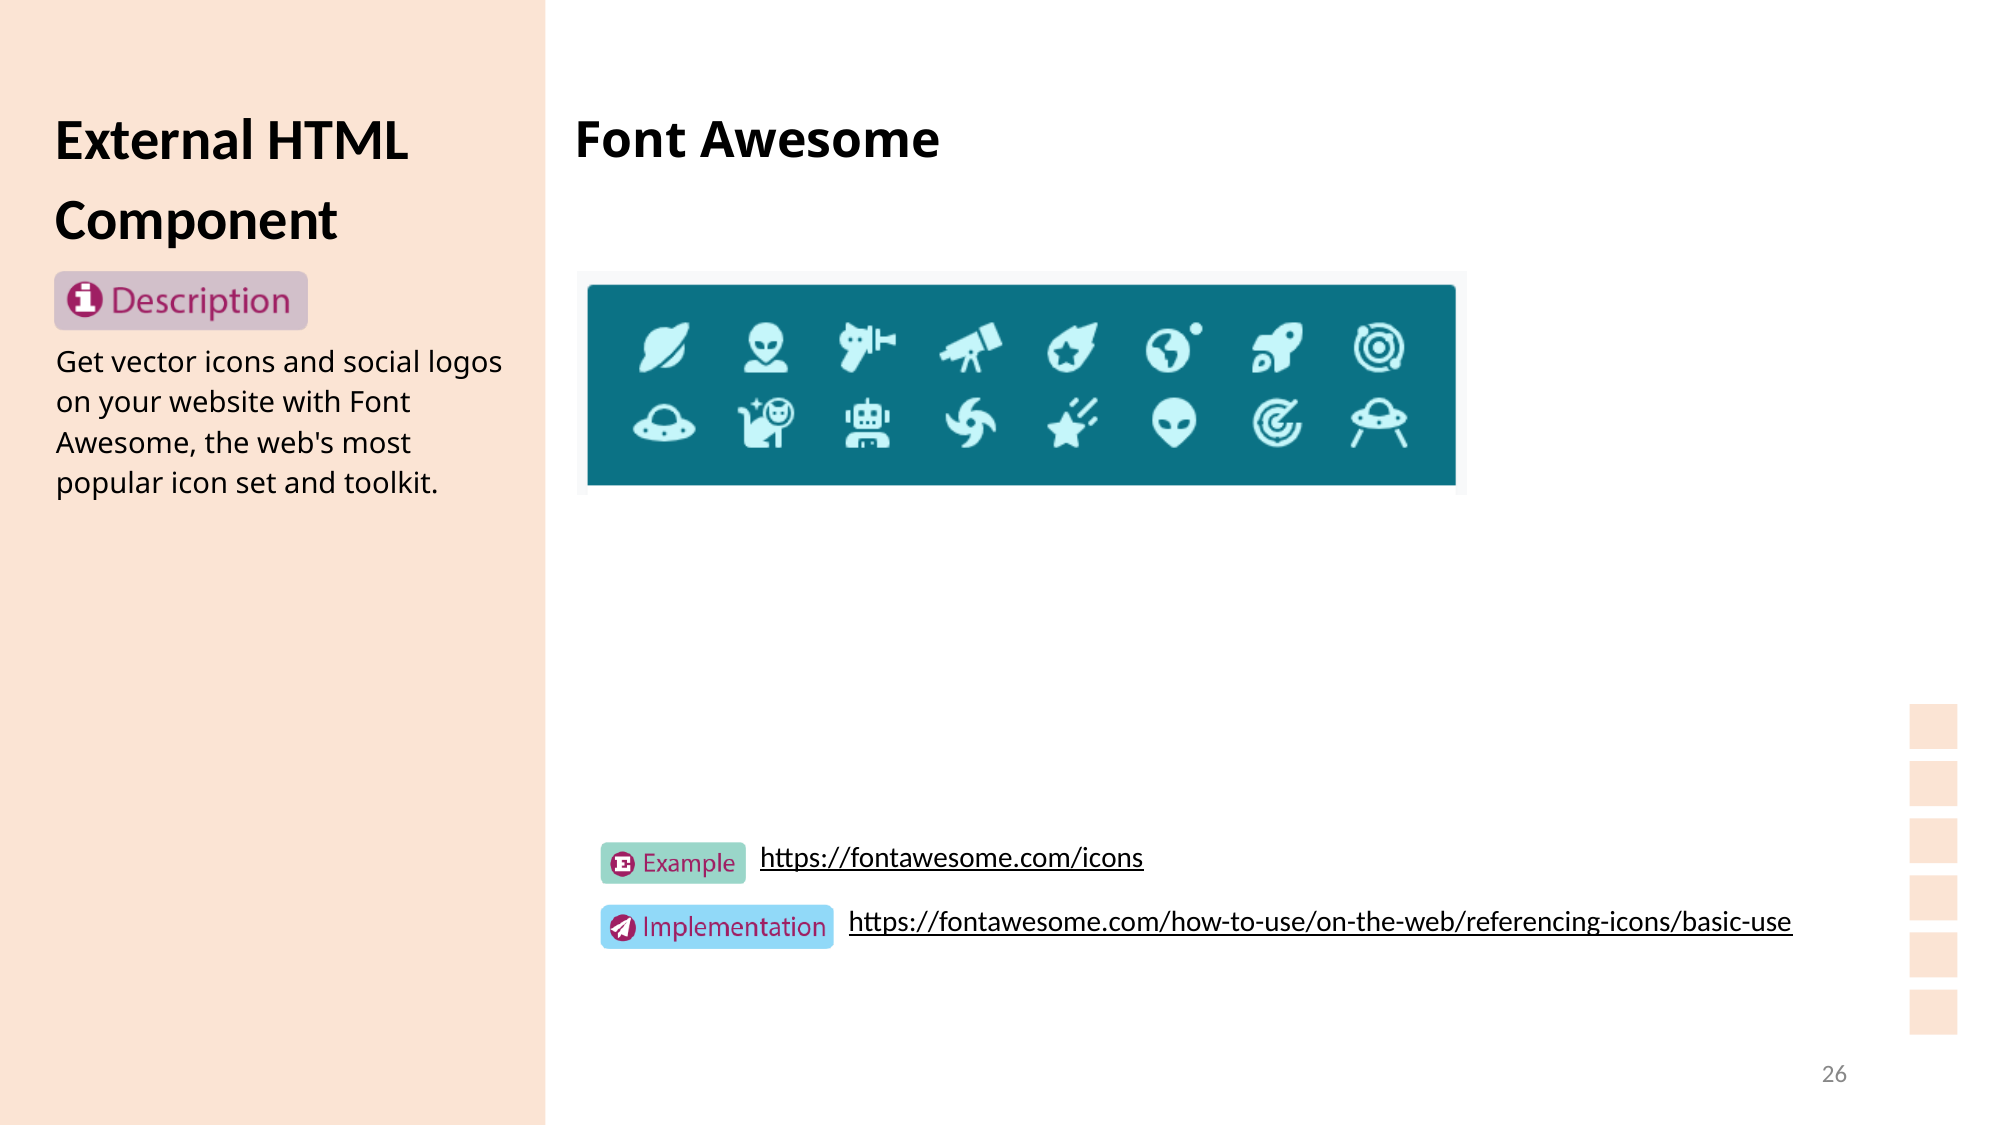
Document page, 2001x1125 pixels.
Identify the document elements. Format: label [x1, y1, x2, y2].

picture [577, 270, 1468, 495]
picture [599, 842, 746, 885]
picture [54, 270, 308, 332]
picture [599, 903, 834, 949]
text_box [0, 0, 1958, 1125]
